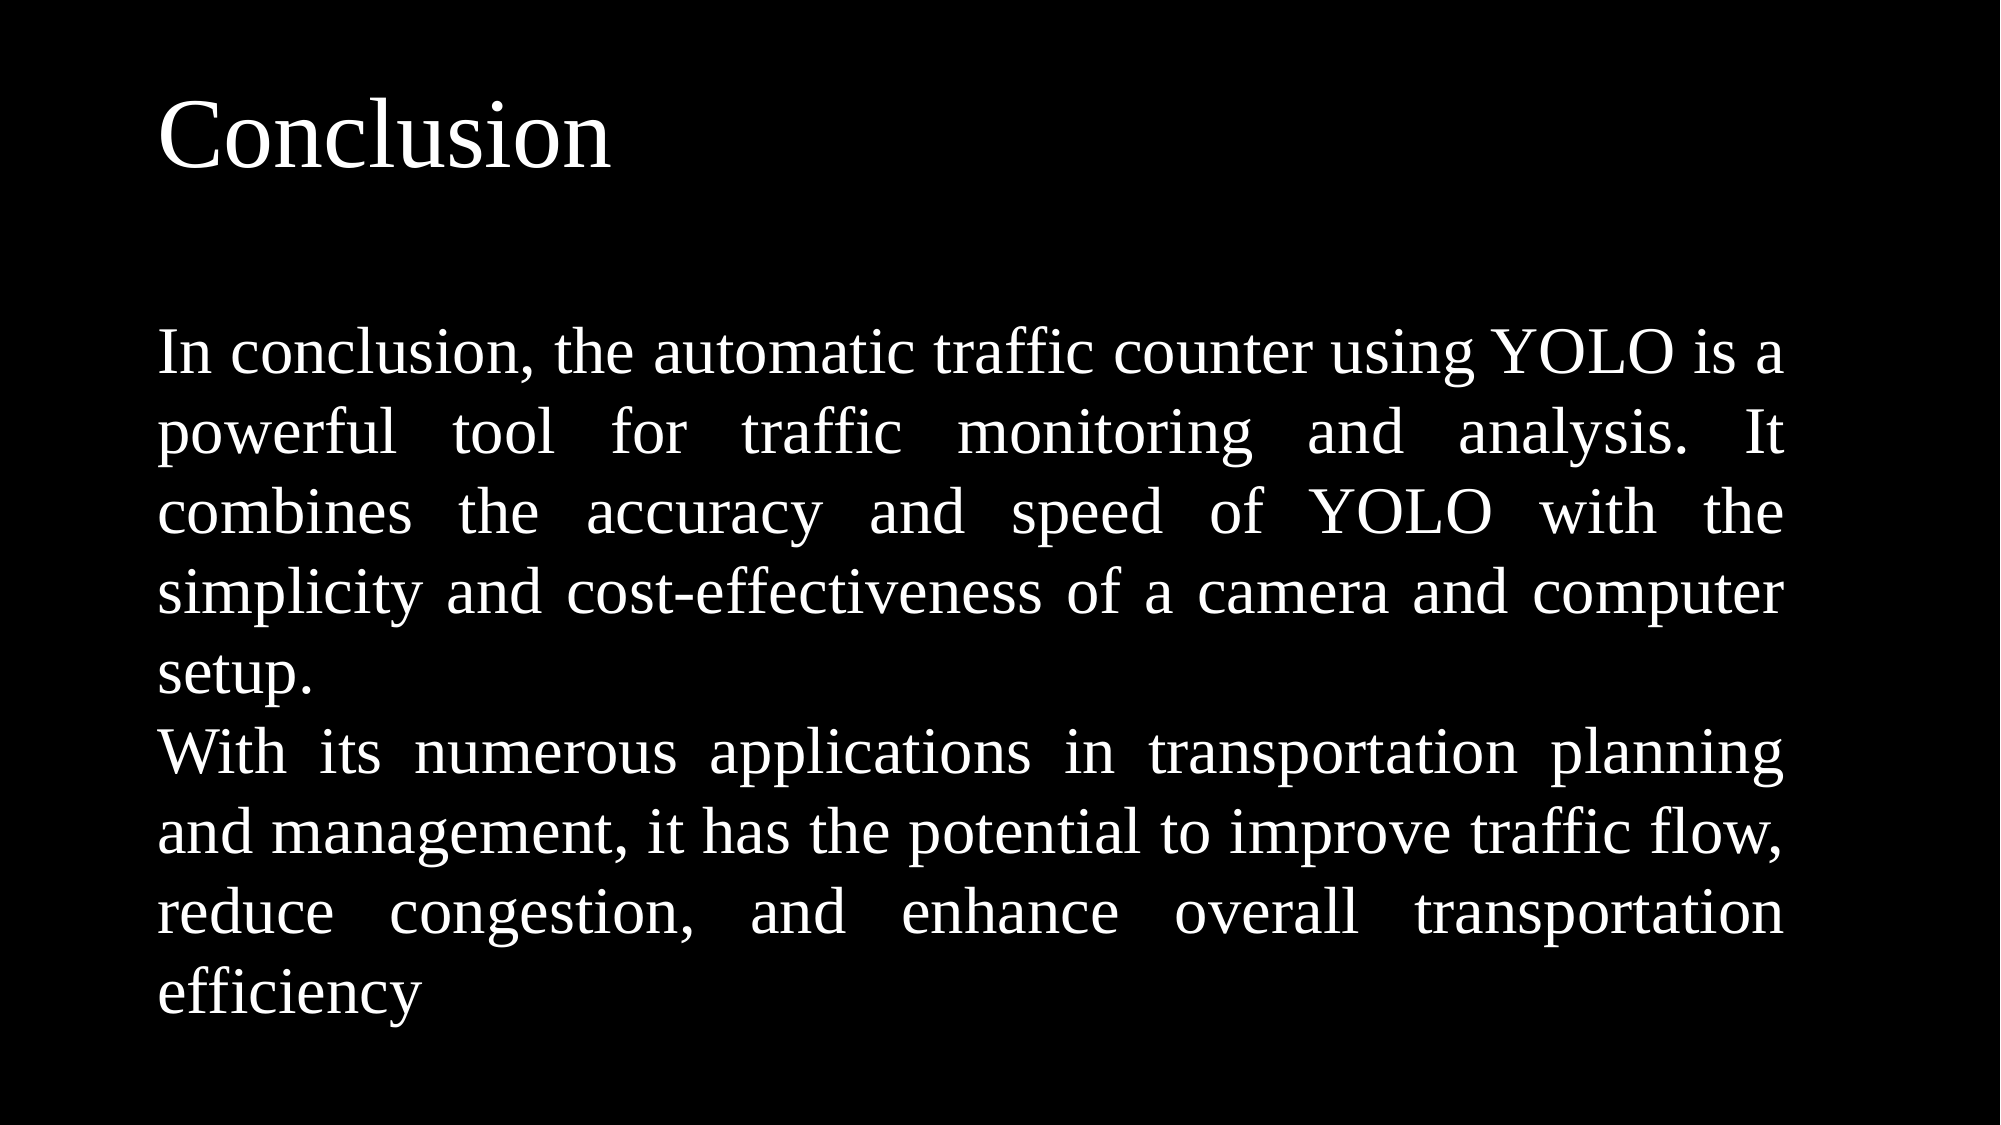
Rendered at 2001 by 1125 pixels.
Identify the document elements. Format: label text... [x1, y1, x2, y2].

text_box Conclusion In conclusion, the automatic traffic counter using YOLO is a powerful tool for traffic monitoring and analysis. It combines the accuracy and speed of YOLO with the simplicity and cost-effectiveness of a camera and computer setup. With its numerous applications in transportation planning and management, it has the potential to improve traffic flow, reduce congestion, and enhance overall transportation efficiency [142, 59, 1803, 1114]
